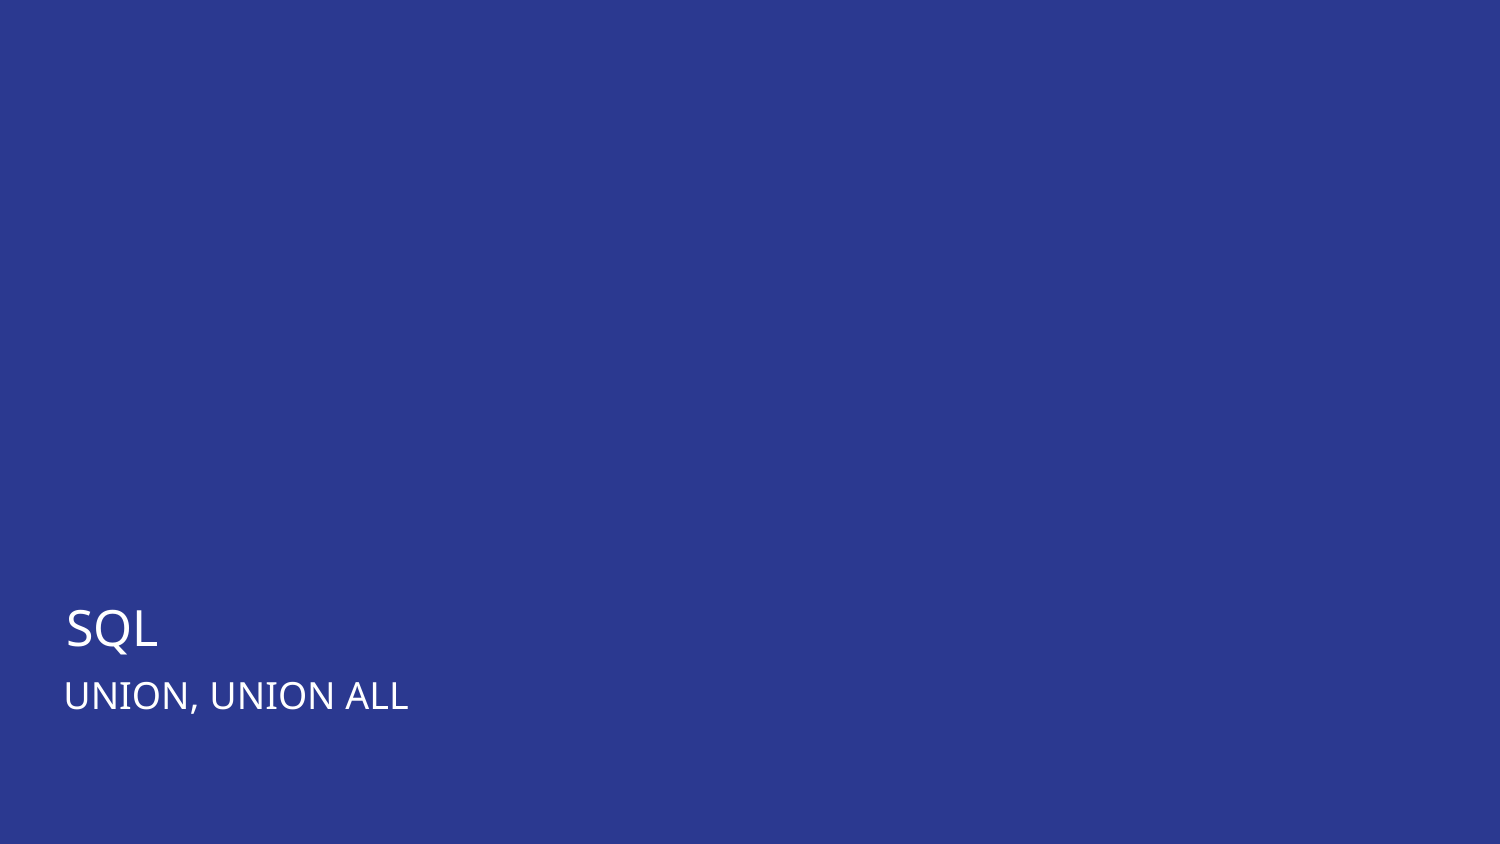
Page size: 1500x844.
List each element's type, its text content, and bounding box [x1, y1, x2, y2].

subtitle UNION, UNION ALL [48, 671, 1062, 793]
title SQL [51, 593, 1065, 672]
